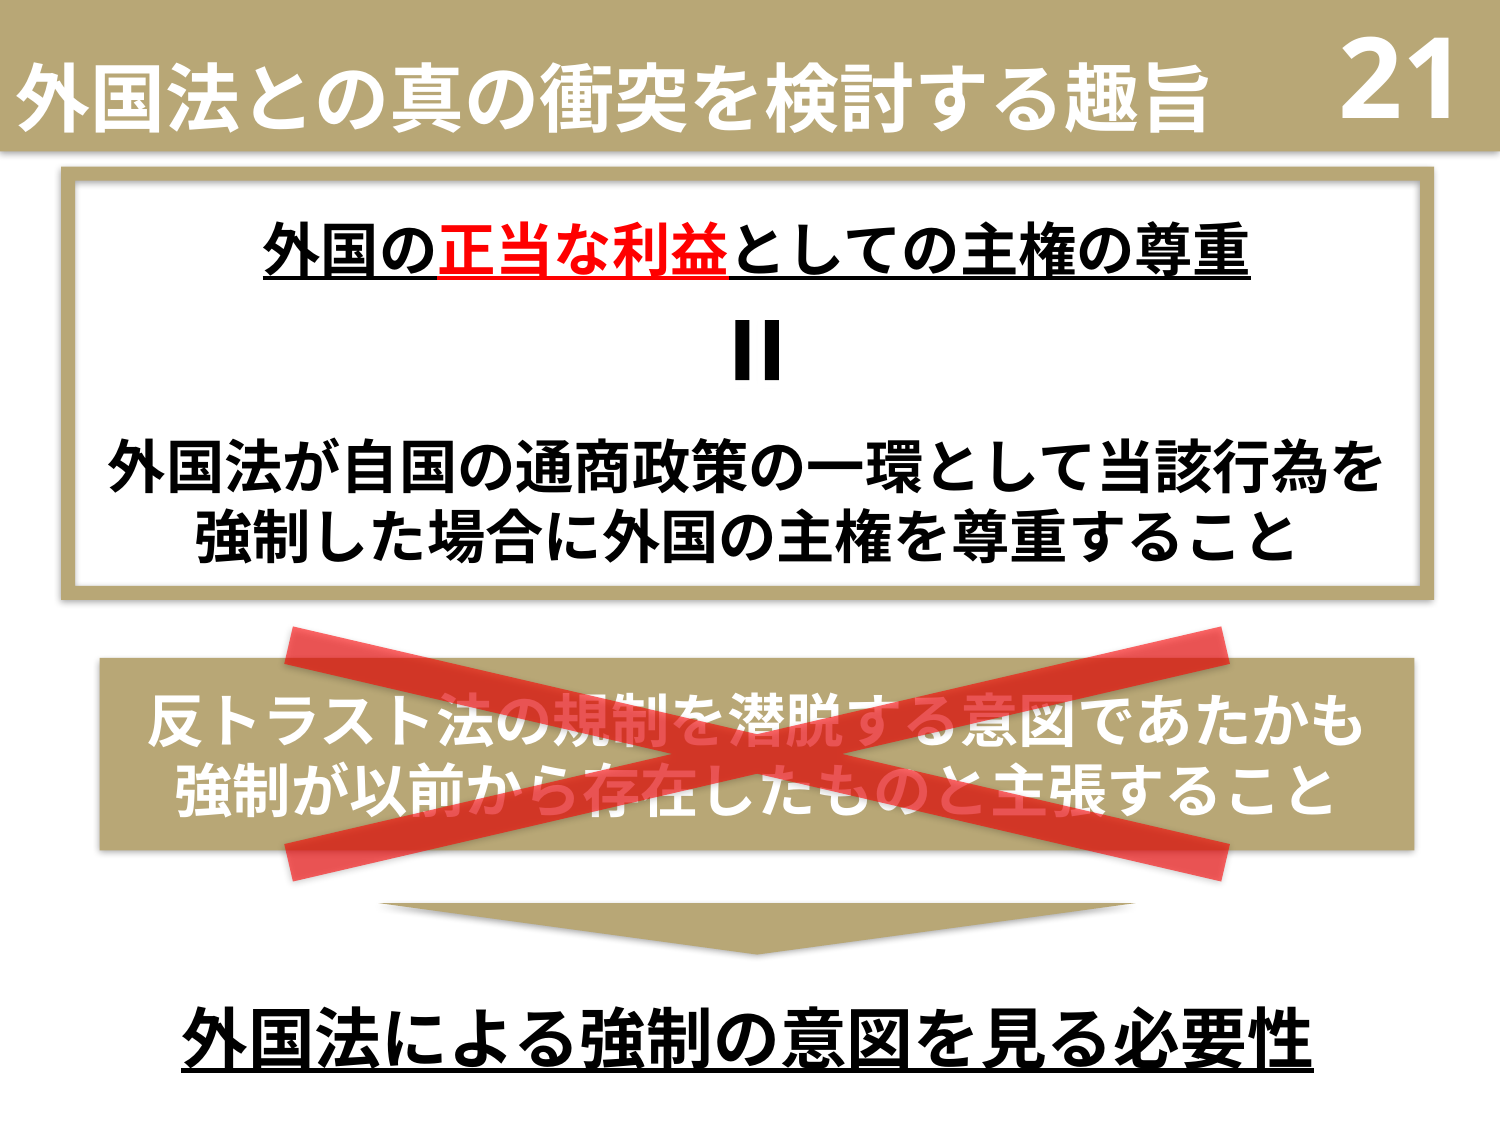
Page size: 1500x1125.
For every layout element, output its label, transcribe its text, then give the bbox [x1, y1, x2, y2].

title 外国法との真の衝突を検討する趣旨 [0, 2, 1500, 190]
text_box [60, 205, 1435, 543]
text_box [60, 166, 1435, 204]
text_box 外国法による強制の意図を見る必要性 [65, 989, 1430, 1084]
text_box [0, 544, 1500, 964]
slide_number 21 [1132, 52, 1483, 113]
